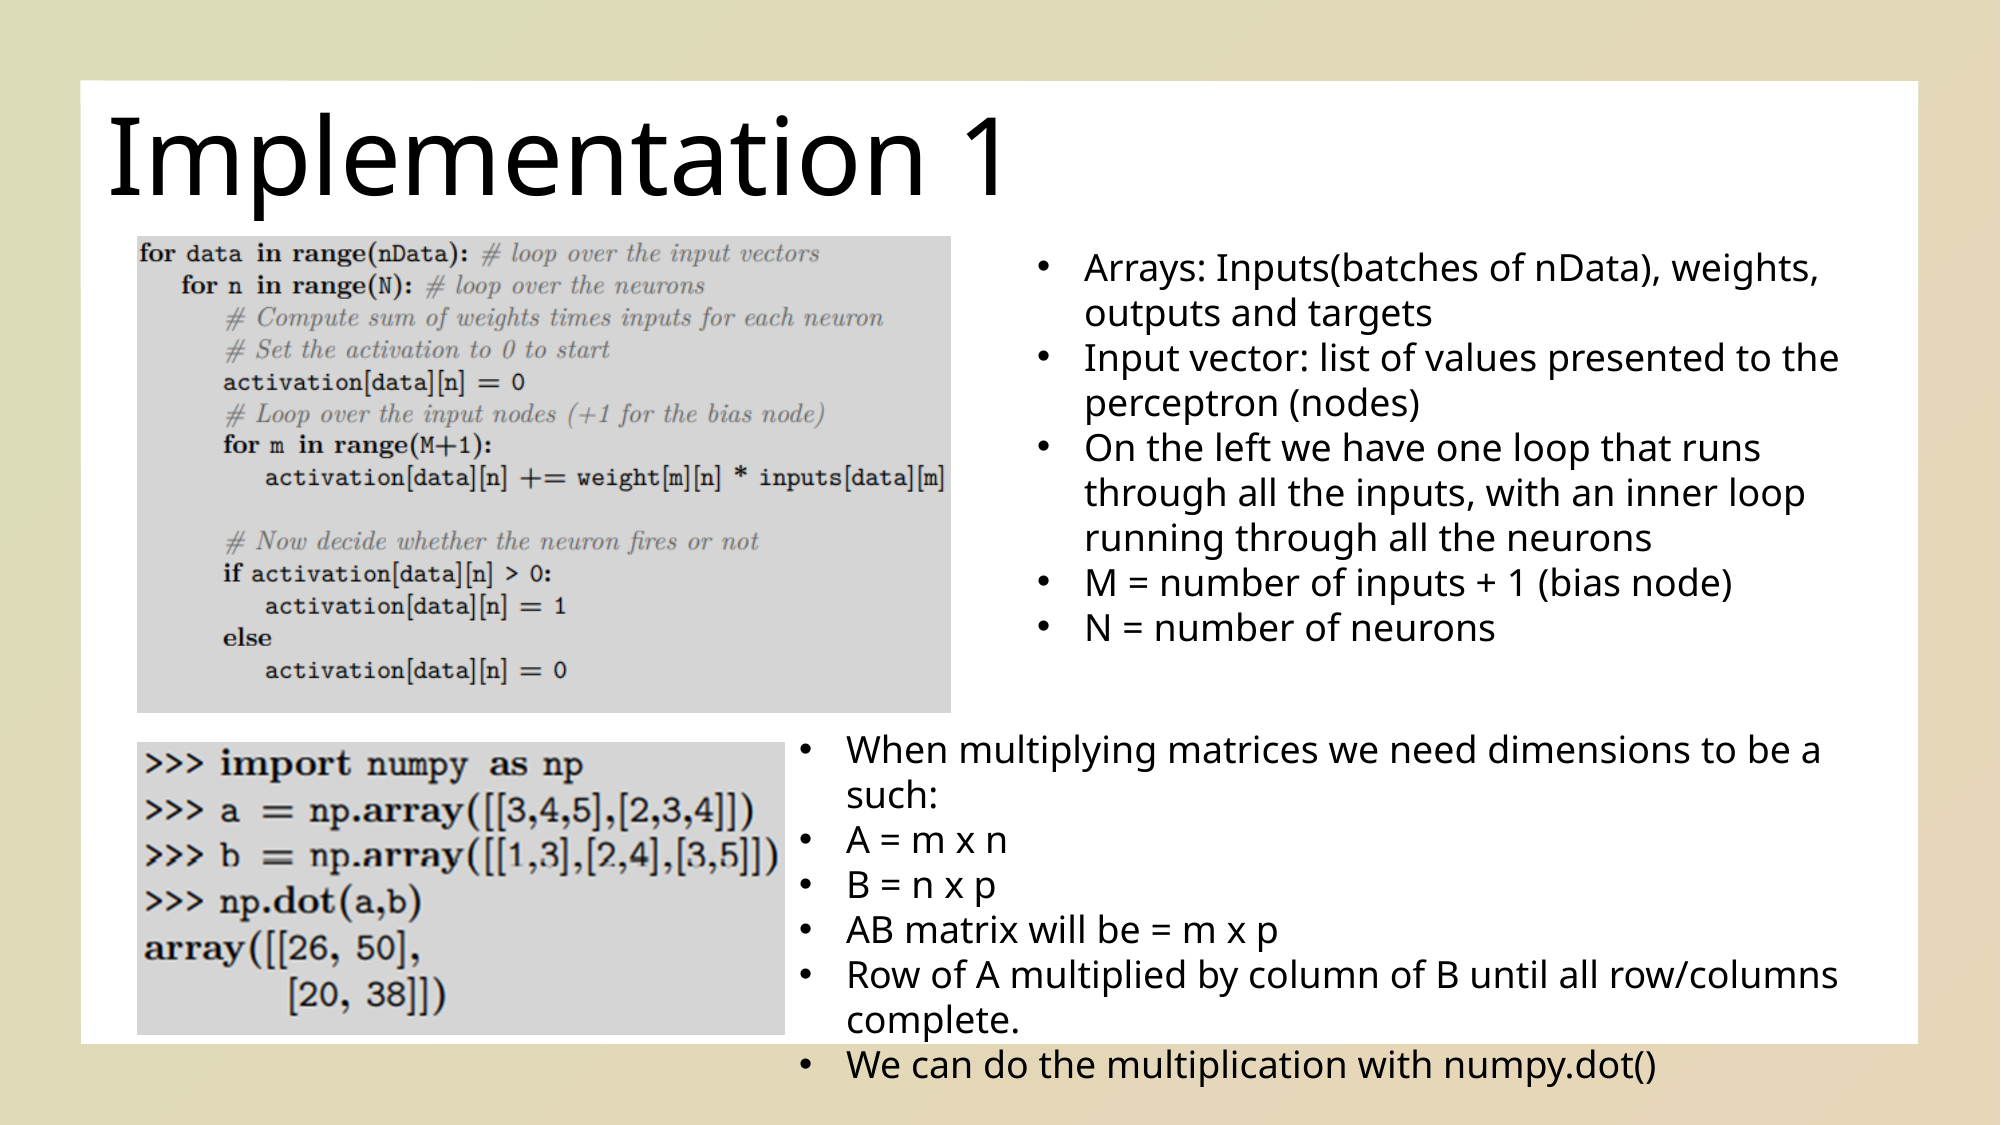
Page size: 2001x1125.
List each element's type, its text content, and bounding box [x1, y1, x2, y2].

title Implementation 1 [92, 51, 1818, 269]
picture [137, 742, 785, 1035]
picture [137, 236, 951, 713]
text_box When multiplying matrices we need dimensions to be a such: A = m x n B = n x p AB matrix will be = m x p Row of A multiplied by column of B until all row/columns complete. We can do the multiplication with numpy.dot() [784, 718, 1921, 1093]
text_box Arrays: Inputs(batches of nData), weights, outputs and targets Input vector: list of values presented to the perceptron (nodes) On the left we have one loop that runs through all the inputs, with an inner loop running through all the neurons M = number of inputs + 1 (bias node) N = number of neurons [1022, 236, 1863, 656]
